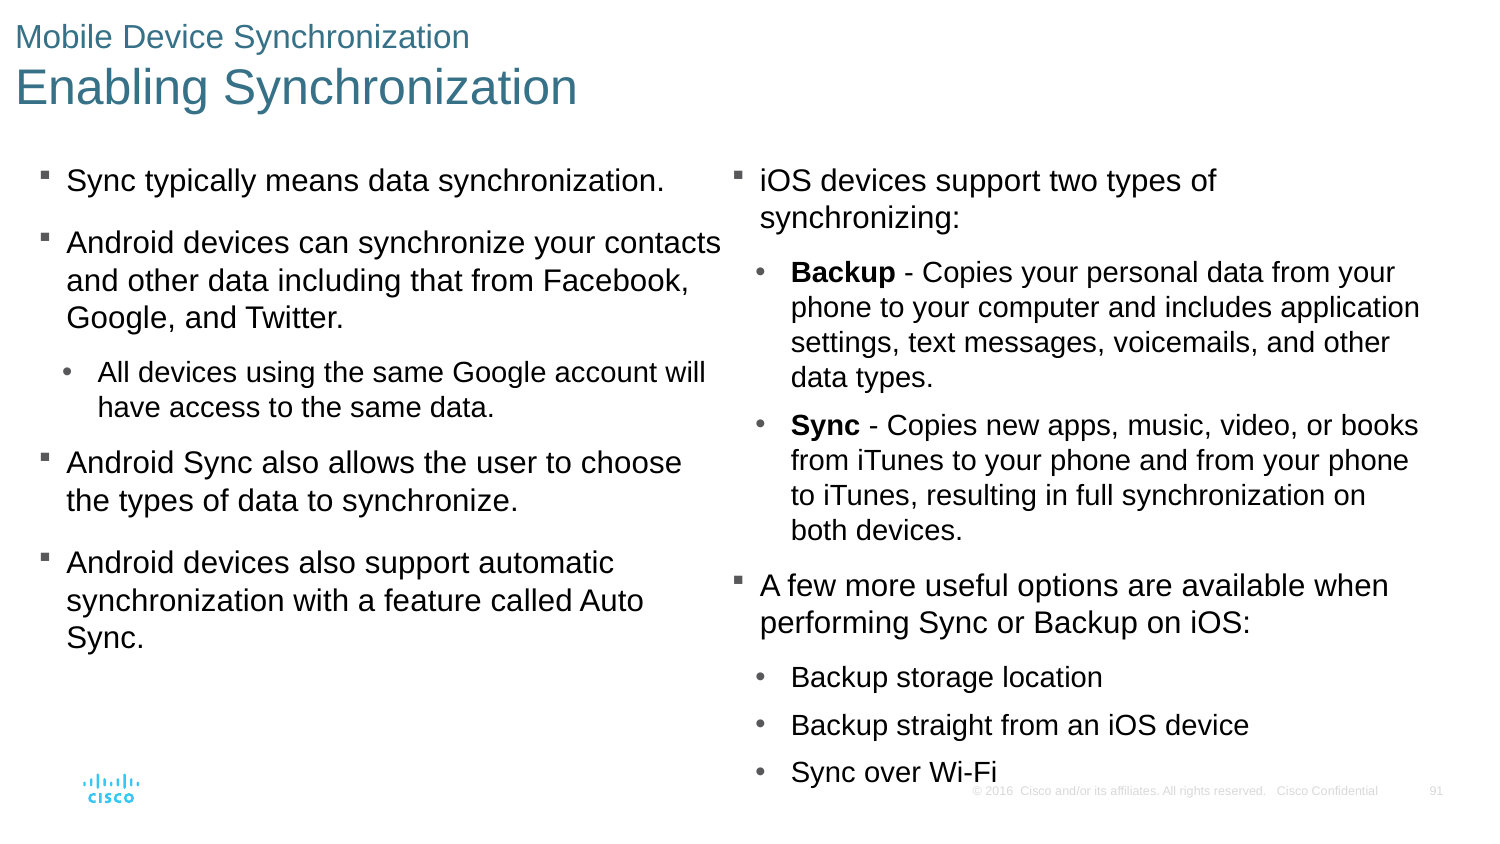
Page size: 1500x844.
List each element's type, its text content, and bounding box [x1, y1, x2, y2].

title Mobile Device Synchronization Enabling Synchronization [0, 2, 1500, 127]
list Sync typically means data synchronization. Android devices can synchronize your contacts and other data including that from Facebook, Google, and Twitter. All devices using the same Google account will have access to the same data. Android Sync also allows the user to choose the types of data to synchronize. Android devices also support automatic synchronization with a feature called Auto Sync. iOS devices support two types of synchronizing: Backup - Copies your personal data from your phone to your computer and includes application settings, text messages, voicemails, and other data types. Sync - Copies new apps, music, video, or books from iTunes to your phone and from your phone to iTunes, resulting in full synchronization on both devices. A few more useful options are available when performing Sync or Backup on iOS: Backup storage location Backup straight from an iOS device Sync over Wi-Fi [23, 152, 1456, 824]
